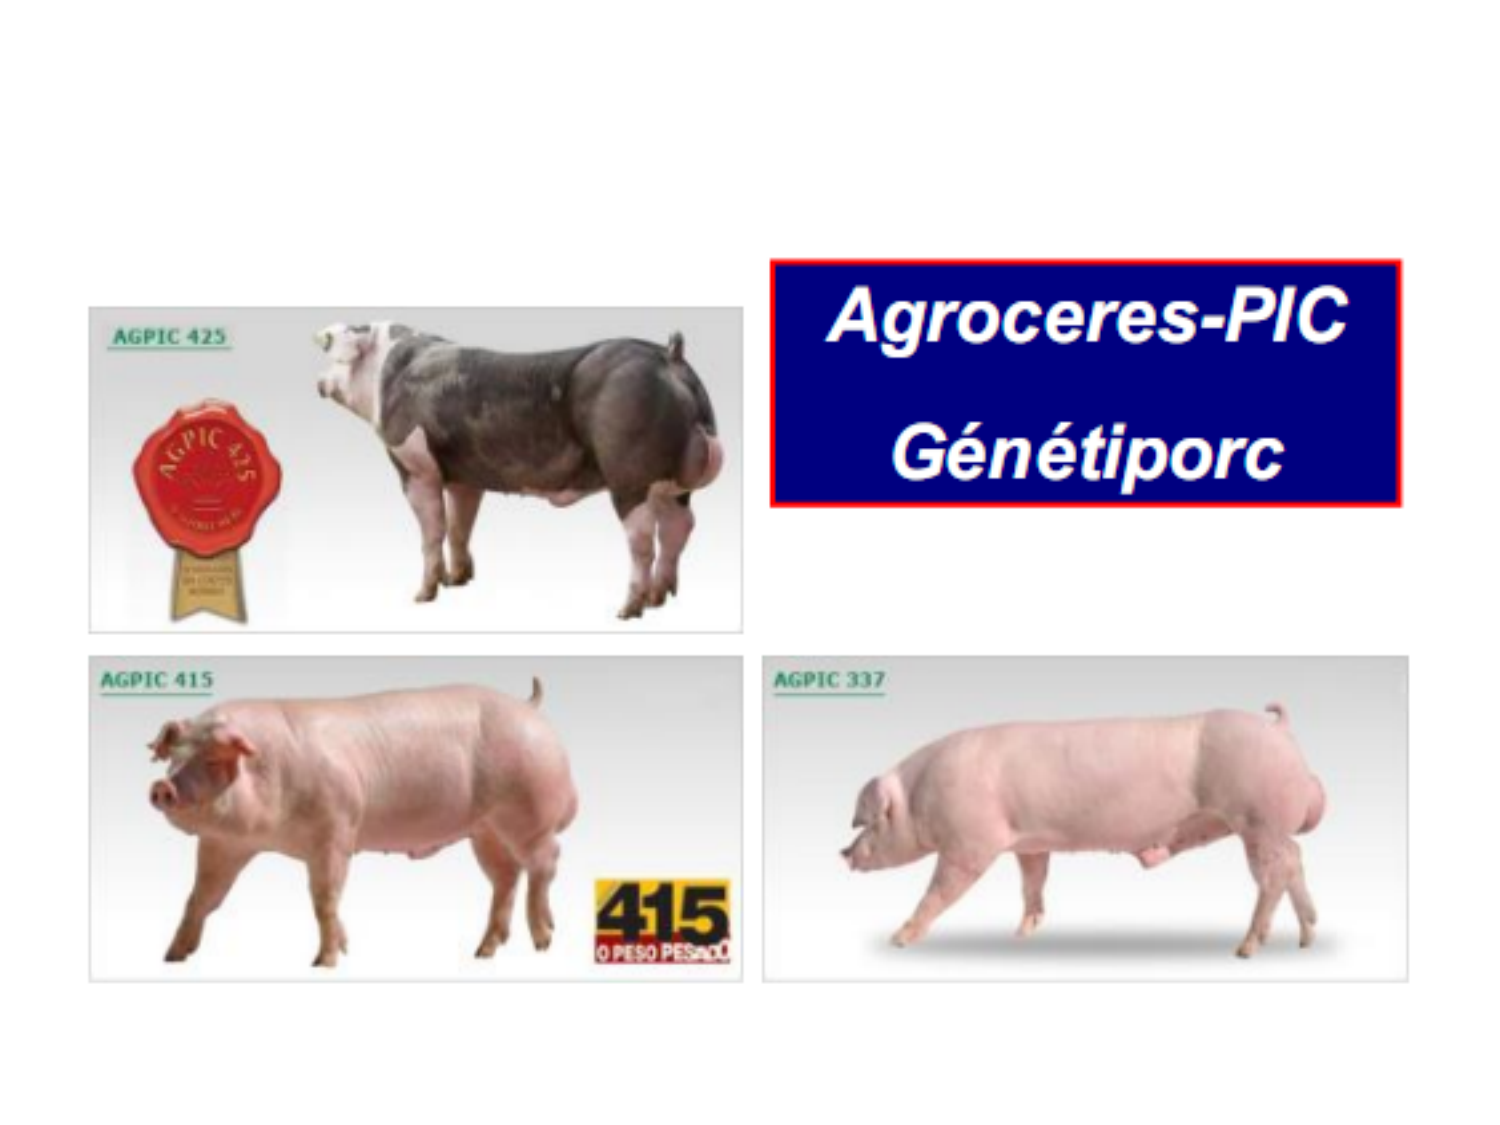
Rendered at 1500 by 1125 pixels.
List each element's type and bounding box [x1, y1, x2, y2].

picture [76, 243, 1448, 1059]
